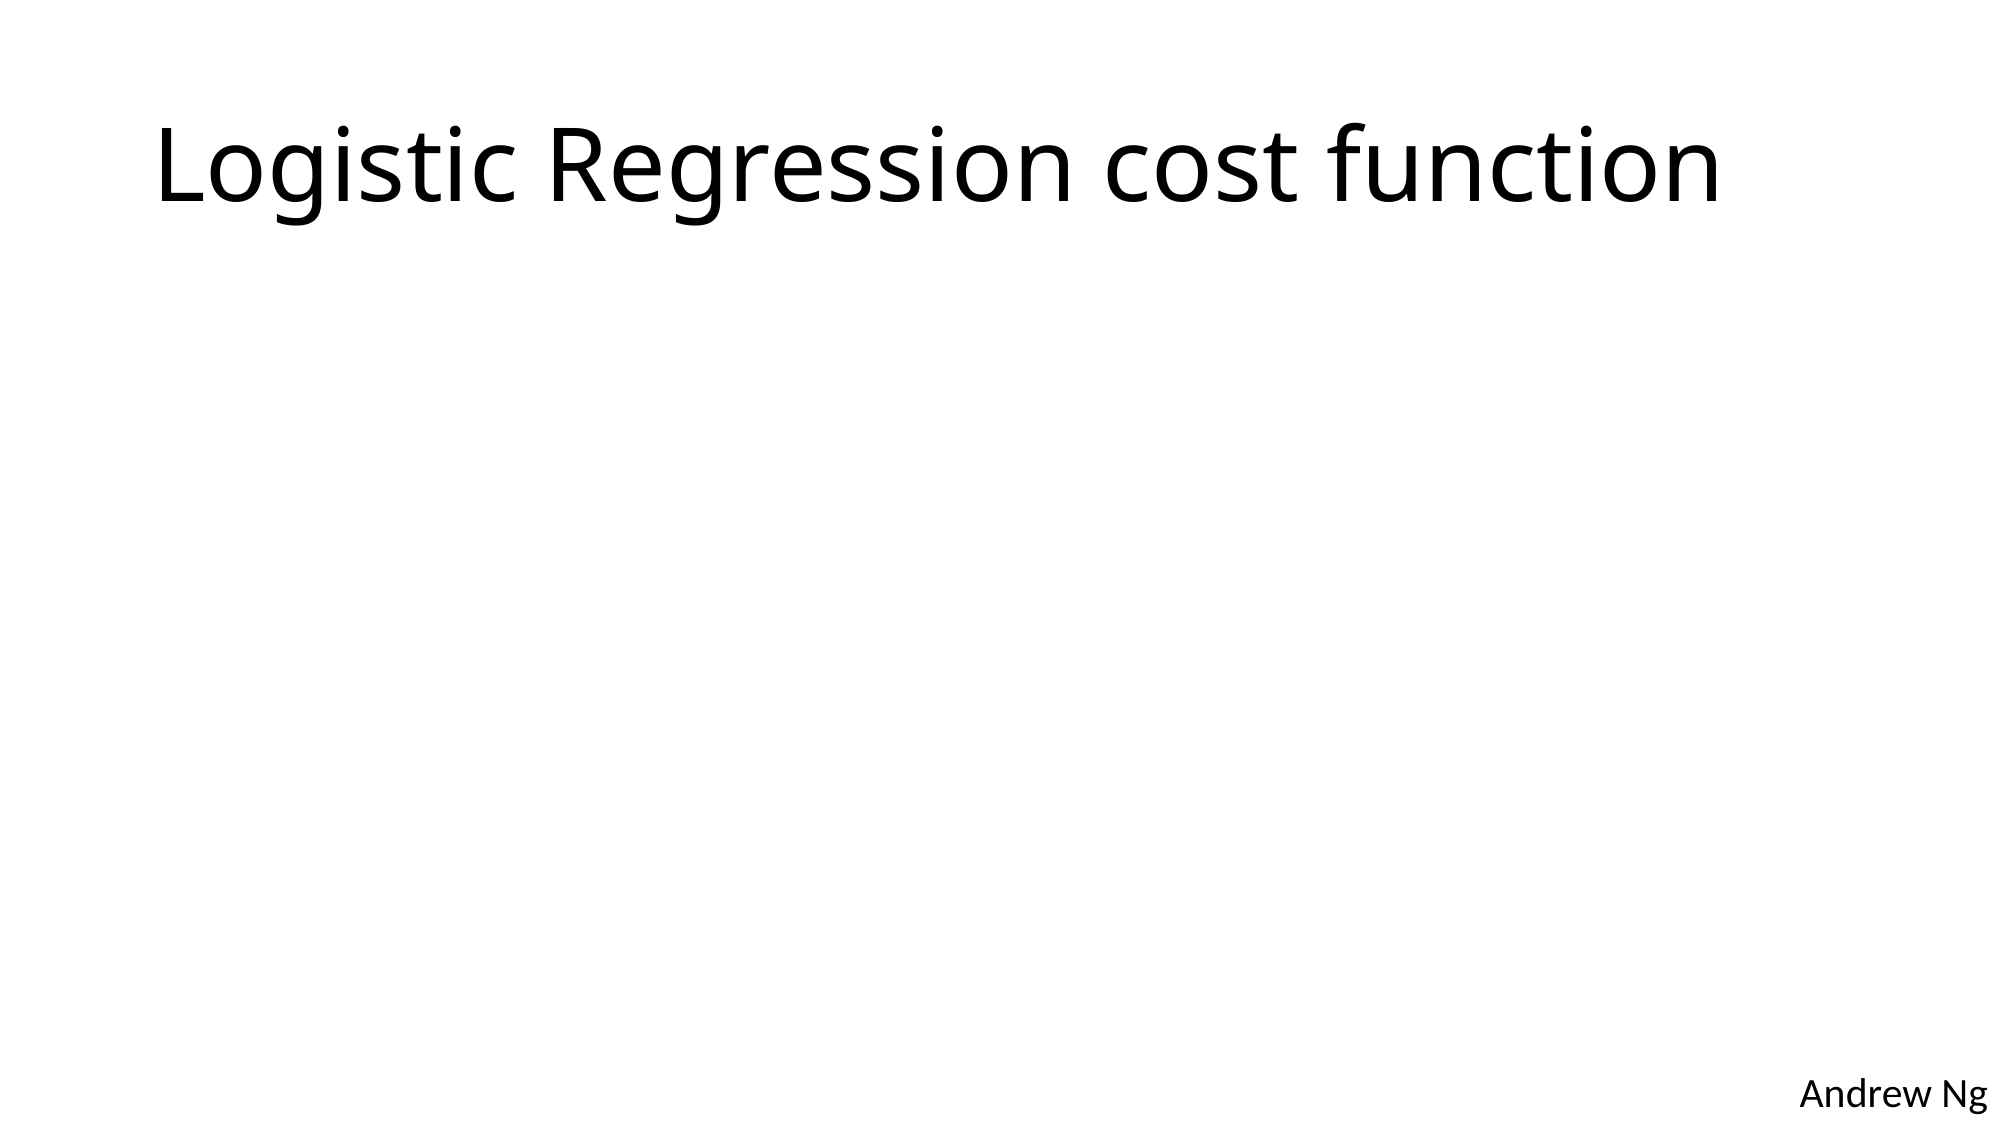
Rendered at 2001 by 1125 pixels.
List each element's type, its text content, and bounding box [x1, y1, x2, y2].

title Logistic Regression cost function [137, 59, 1863, 278]
